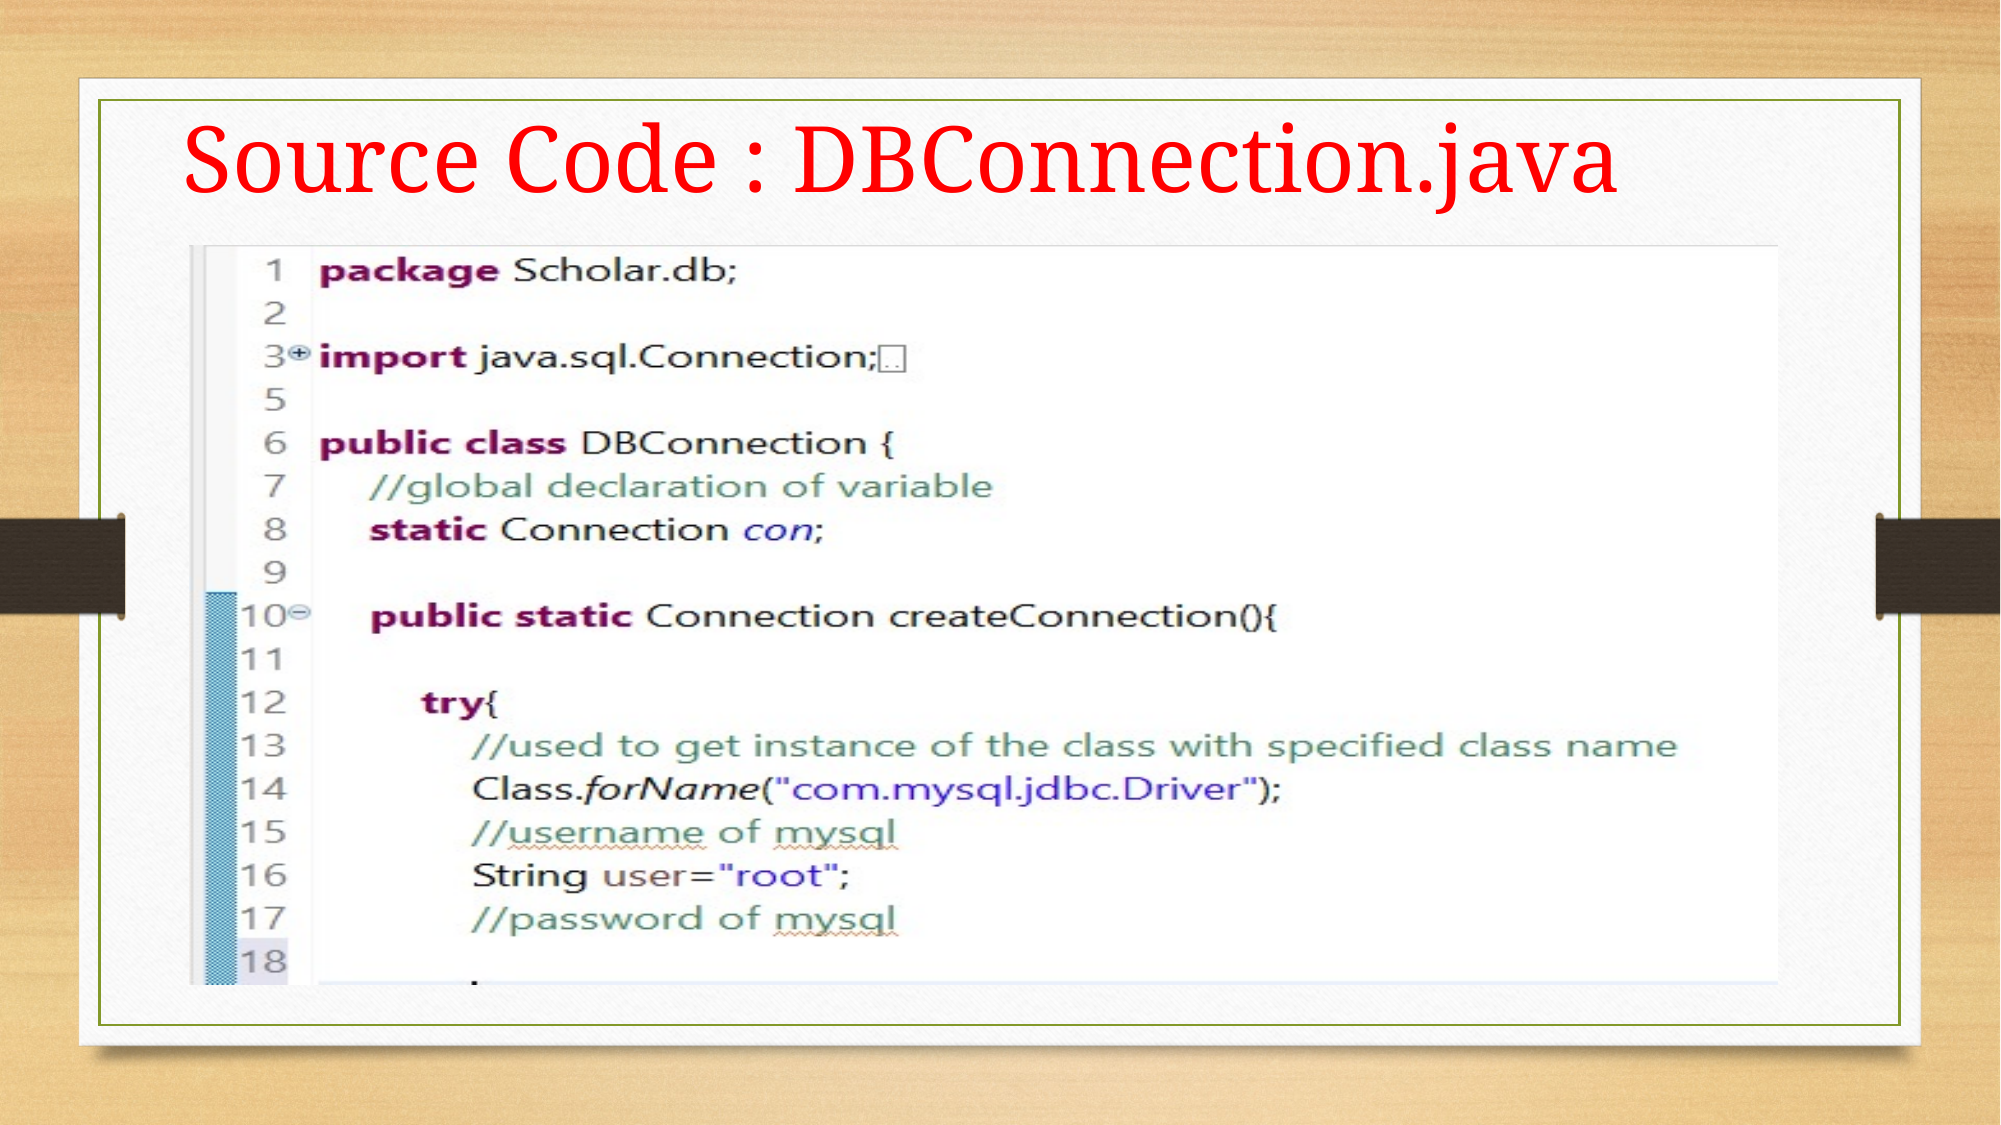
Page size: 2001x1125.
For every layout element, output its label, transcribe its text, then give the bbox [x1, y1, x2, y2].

title Source Code : DBConnection.java [115, 13, 1691, 298]
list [189, 245, 1778, 985]
picture [0, 0, 2001, 1125]
